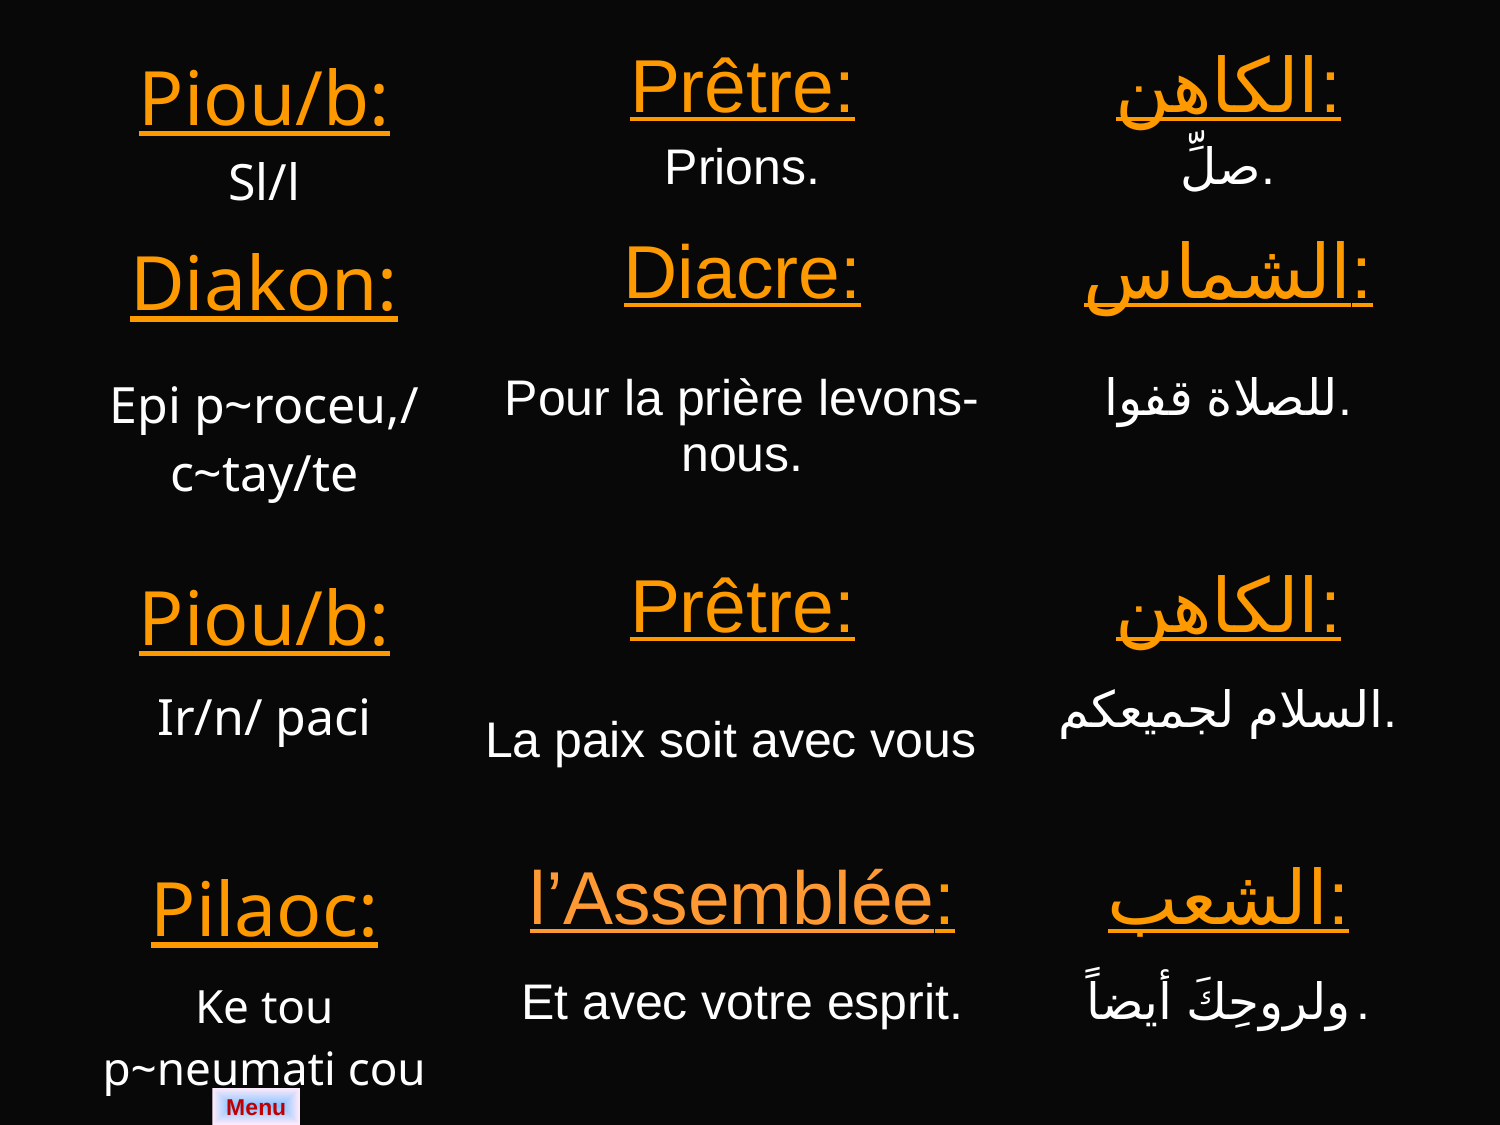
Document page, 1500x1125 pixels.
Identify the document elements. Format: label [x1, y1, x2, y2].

table_header [62, 38, 1437, 223]
table_cell [62, 223, 1437, 1107]
text_box [212, 1087, 300, 1125]
